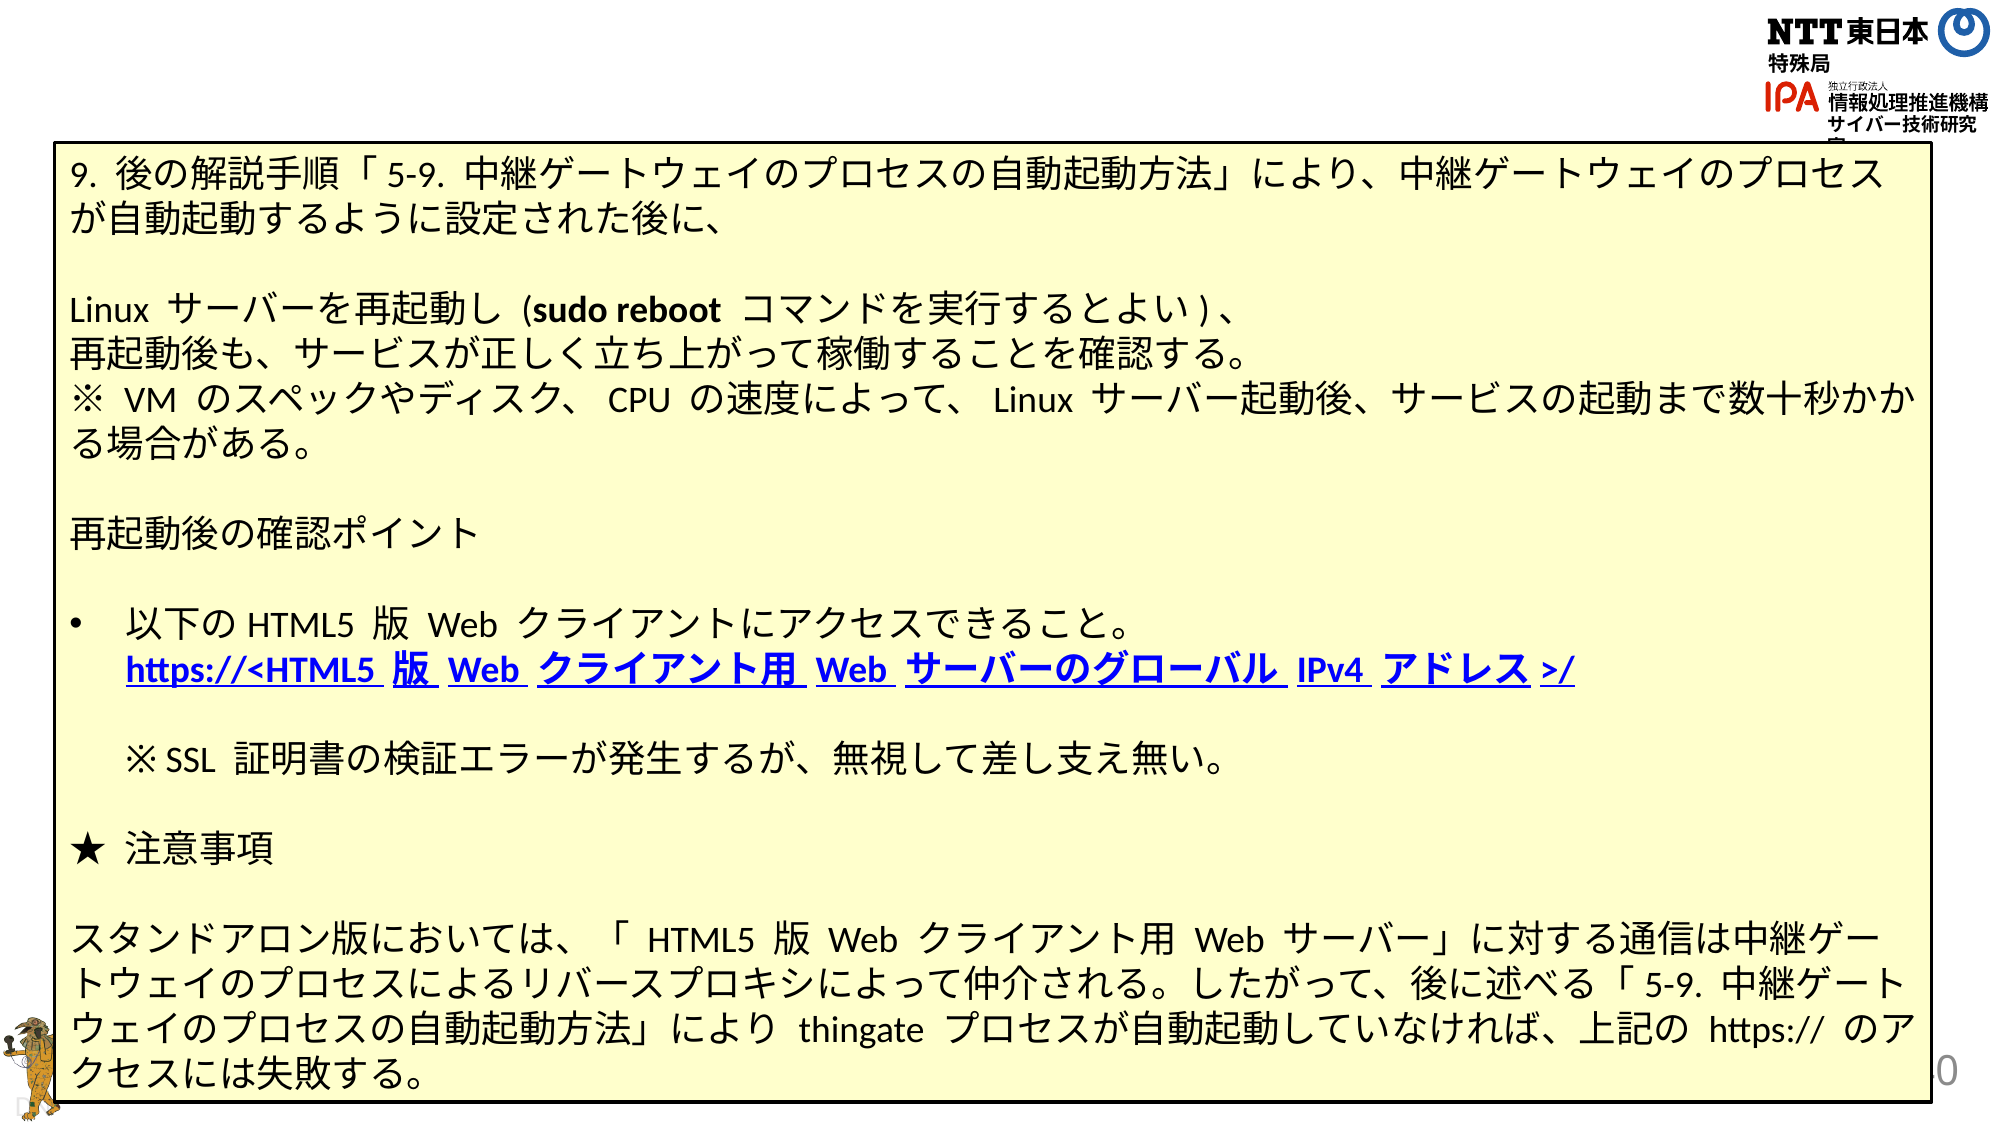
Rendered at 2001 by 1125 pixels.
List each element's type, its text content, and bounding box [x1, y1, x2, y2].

slide_number 40 [1932, 1042, 1975, 1103]
text_box 9. 後の解説手順「5-9. 中継ゲートウェイのプロセスの自動起動方法」により、中継ゲートウェイのプロセスが自動起動するように設定された後に、 Linux サーバーを再起動し (sudo reboot コマンドを実行するとよい)、 再起動後も、サービスが正しく立ち上がって稼働することを確認する。 ※ VM のスペックやディスク、CPU の速度によって、Linux サーバー起動後、サービスの起動まで数十秒かかる場合がある。 再起動後の確認ポイント 以下のHTML5 版 Web クライアントにアクセスできること。 https://<HTML5 版 Web クライアント用 Web サーバーのグローバル IPv4 アドレス>/ ※ SSL 証明書の検証エラーが発生するが、無視して差し支え無い。 ★ 注意事項 スタンドアロン版においては、「 HTML5 版 Web クライアント用 Web サーバー」に対する通信は中継ゲートウェイのプロセスによるリバースプロキシによって仲介される。したがって、後に述べる「5-9. 中継ゲートウェイのプロセスの自動起動方法」により thingate プロセスが自動起動していなければ、上記の https:// のアクセスには失敗する。 [54, 142, 1932, 1103]
